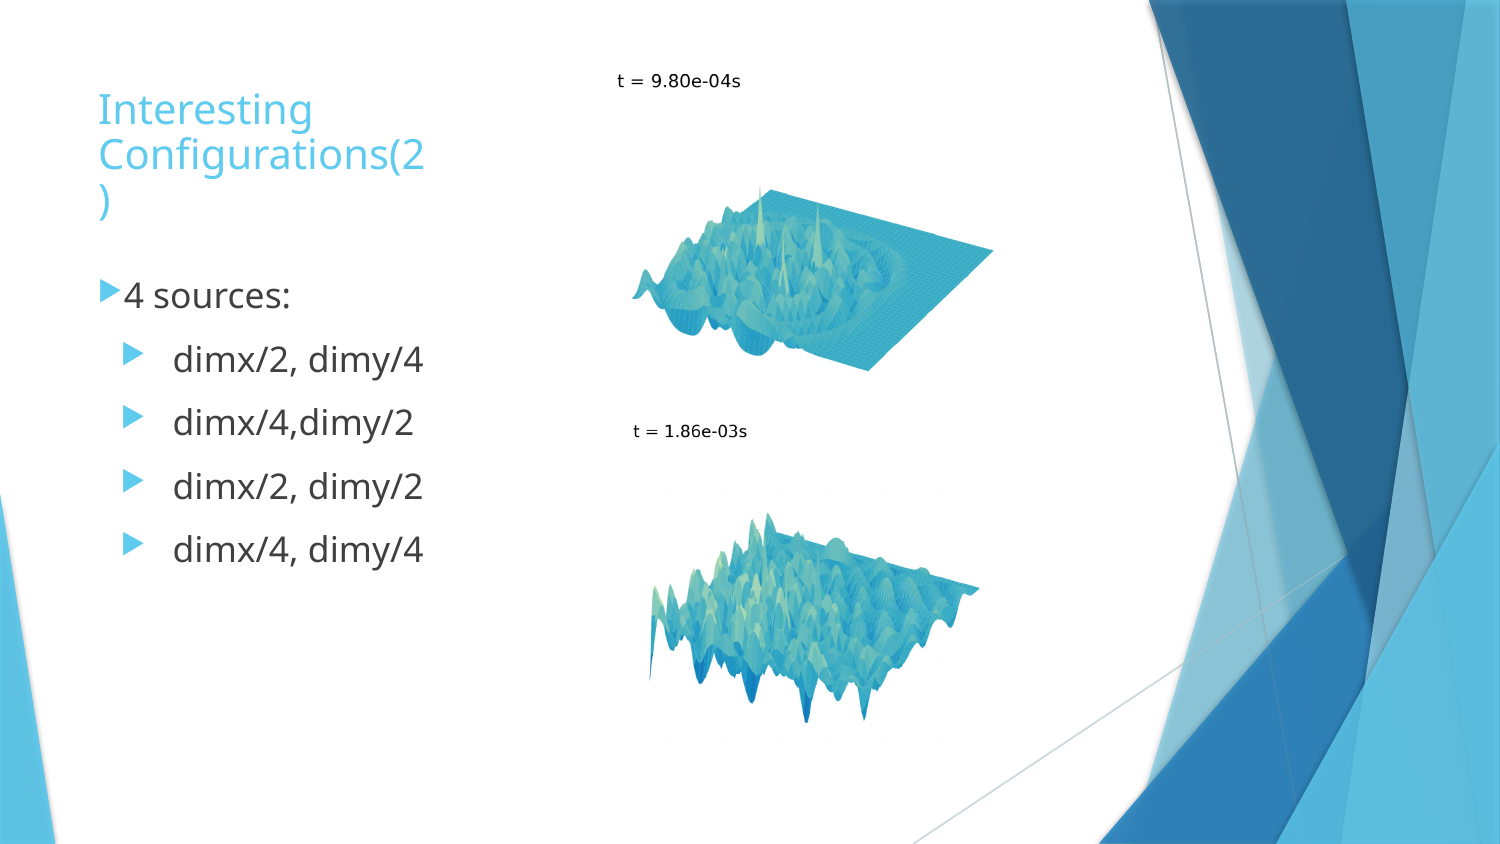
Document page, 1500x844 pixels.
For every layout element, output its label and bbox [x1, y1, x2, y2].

picture [614, 74, 1001, 396]
text_box [0, 0, 1500, 844]
picture [629, 422, 986, 744]
